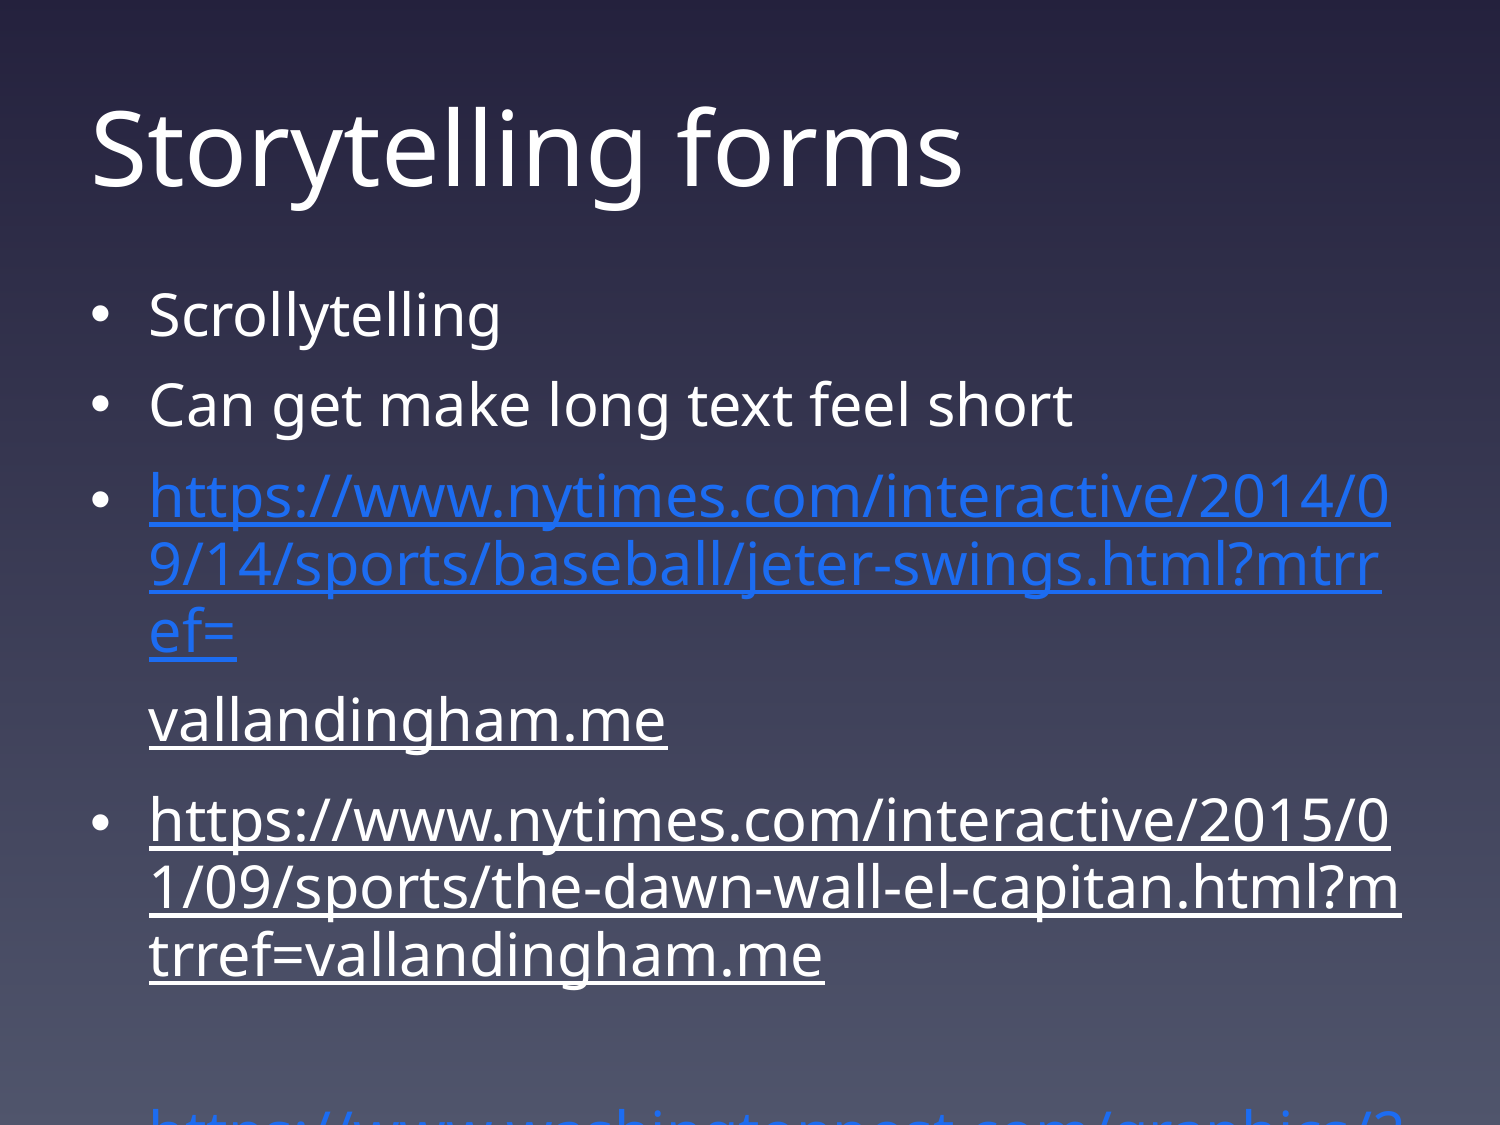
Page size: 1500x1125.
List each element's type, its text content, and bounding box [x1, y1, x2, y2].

list Scrollytelling Can get make long text feel short https://www.nytimes.com/interactive/2014/09/14/sports/baseball/jeter-swings.html?mtrref=vallandingham.me https://www.nytimes.com/interactive/2015/01/09/sports/the-dawn-wall-el-capitan.html?mtrref=vallandingham.me https://www.washingtonpost.com/graphics/2017/lifestyle/your-brain-on-art/?utm_term=.154307ea6929 [75, 262, 1425, 1005]
title Storytelling forms [75, 75, 1425, 262]
